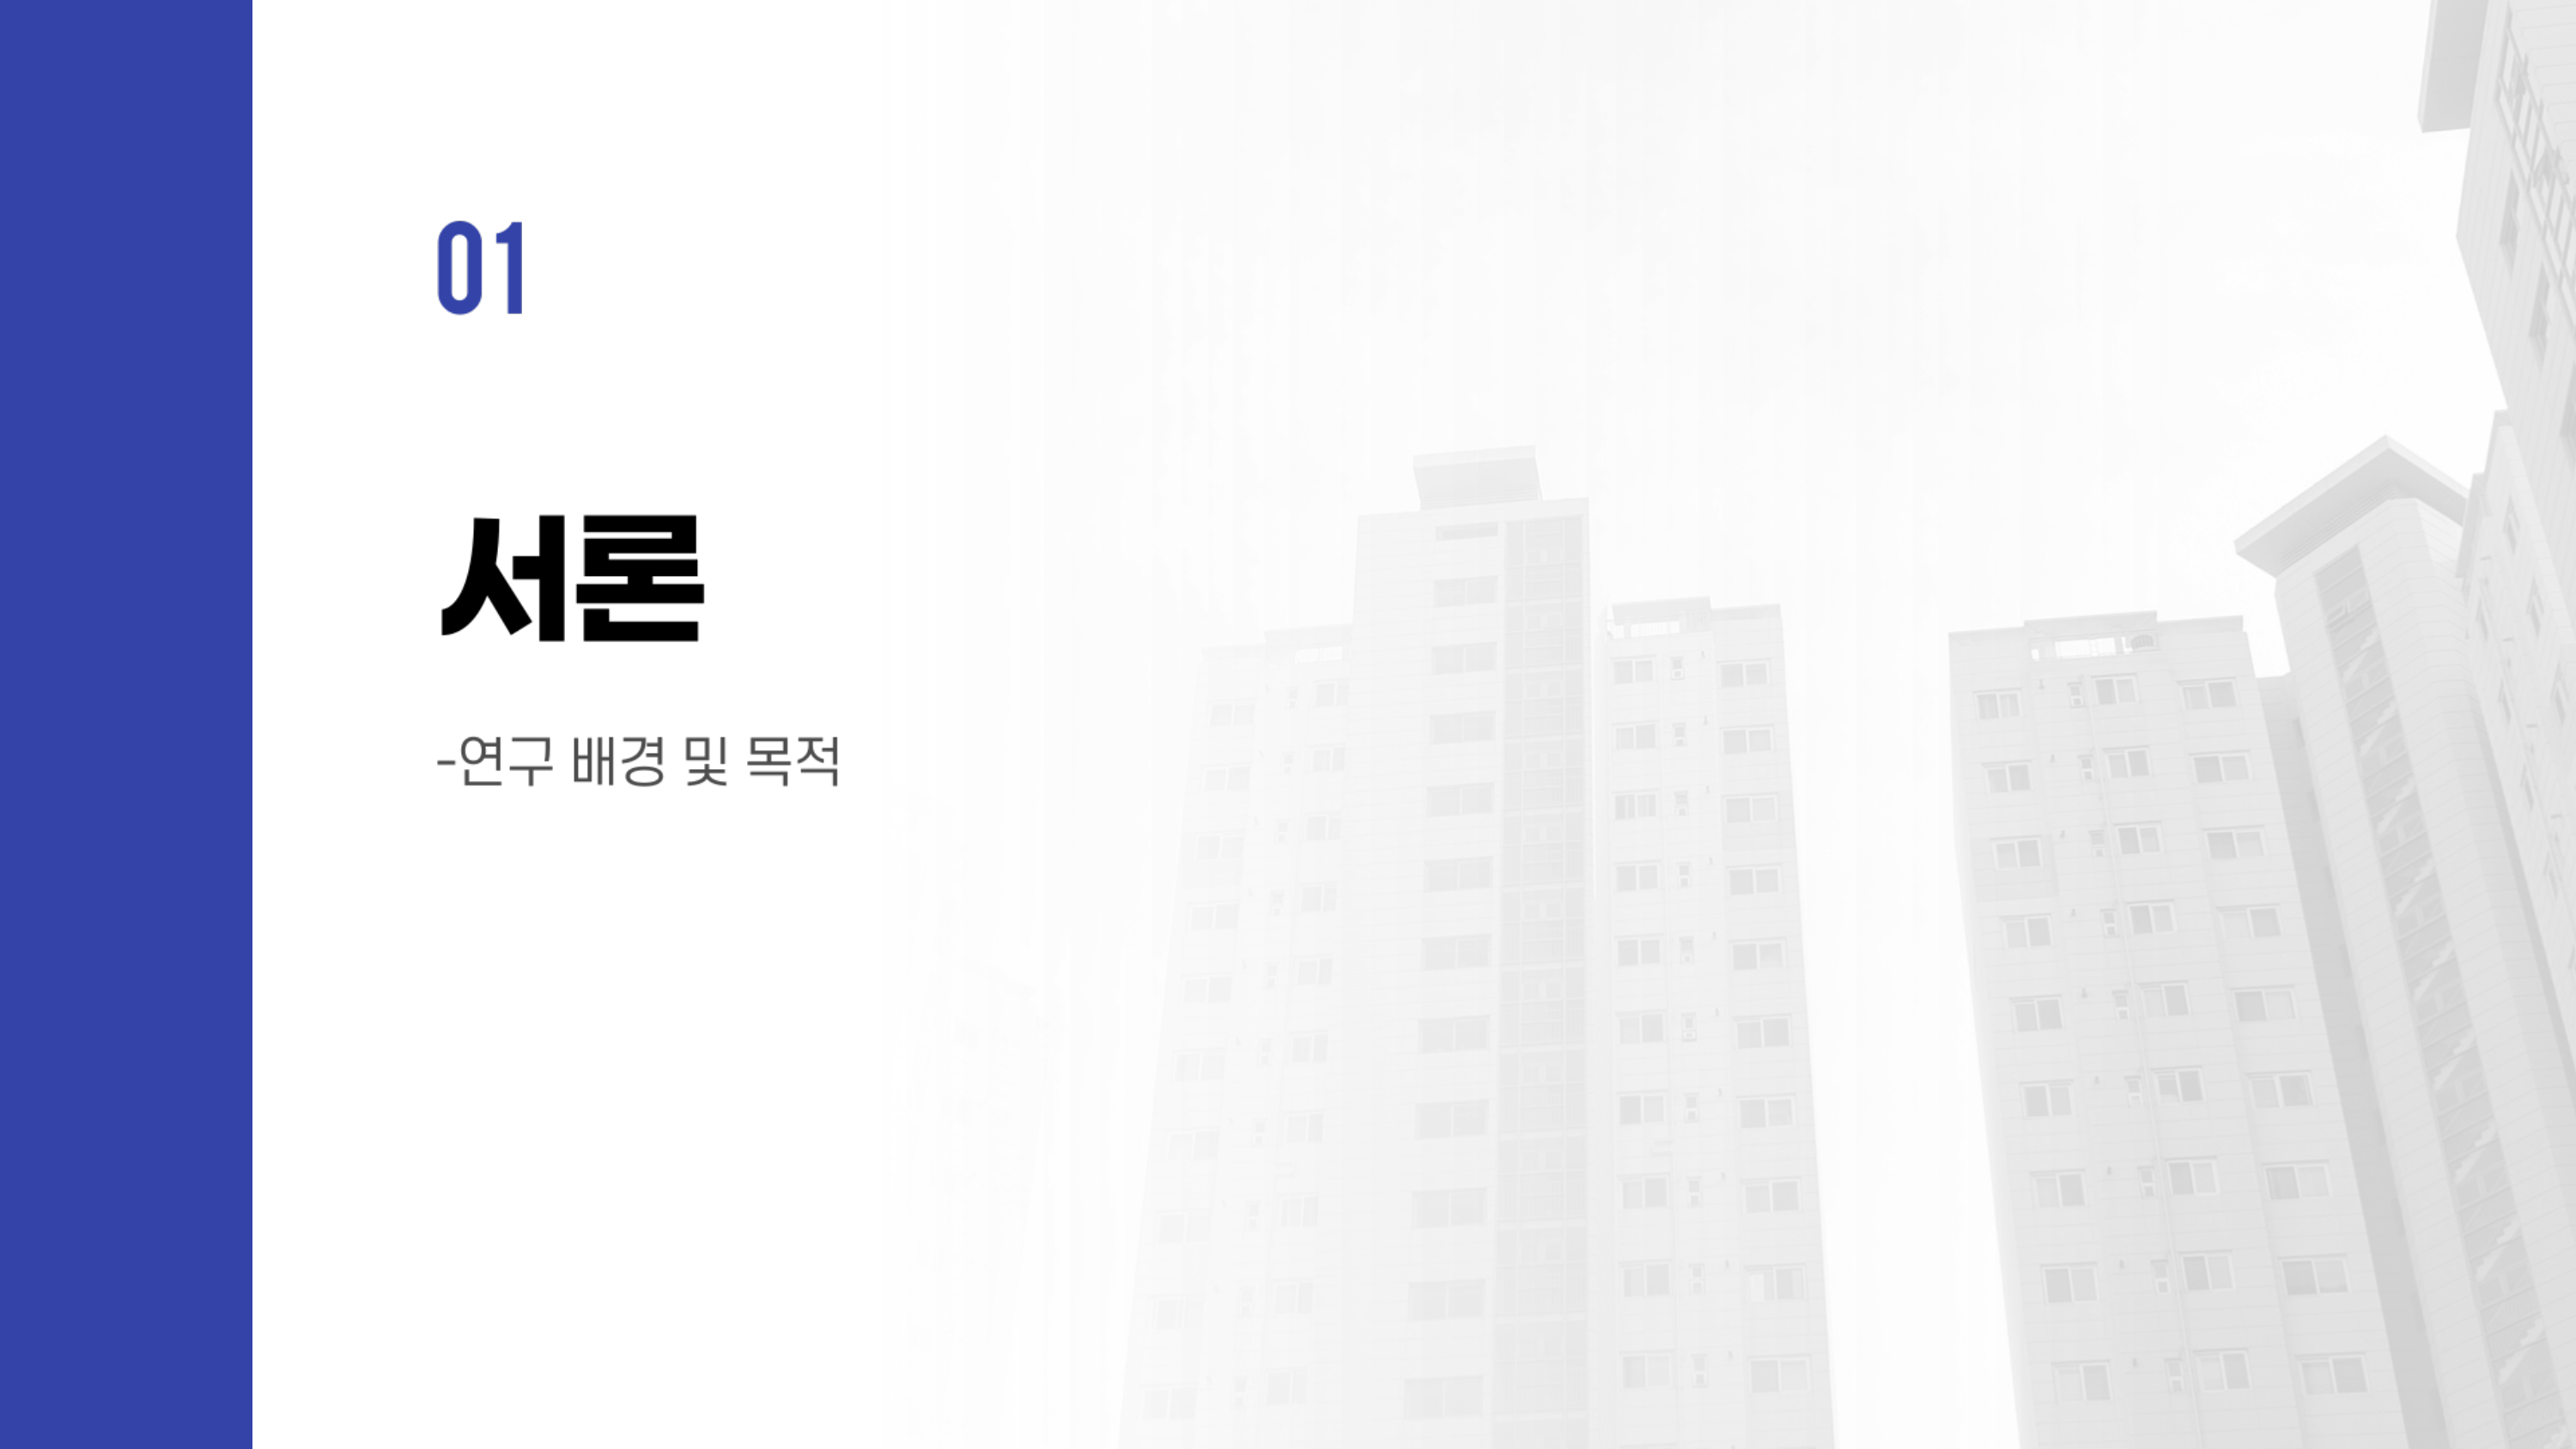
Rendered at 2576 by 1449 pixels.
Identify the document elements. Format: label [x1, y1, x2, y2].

text_box [0, 0, 252, 1449]
picture [419, 177, 580, 381]
text_box [867, 0, 2576, 1449]
picture [412, 451, 774, 709]
picture [426, 716, 863, 811]
